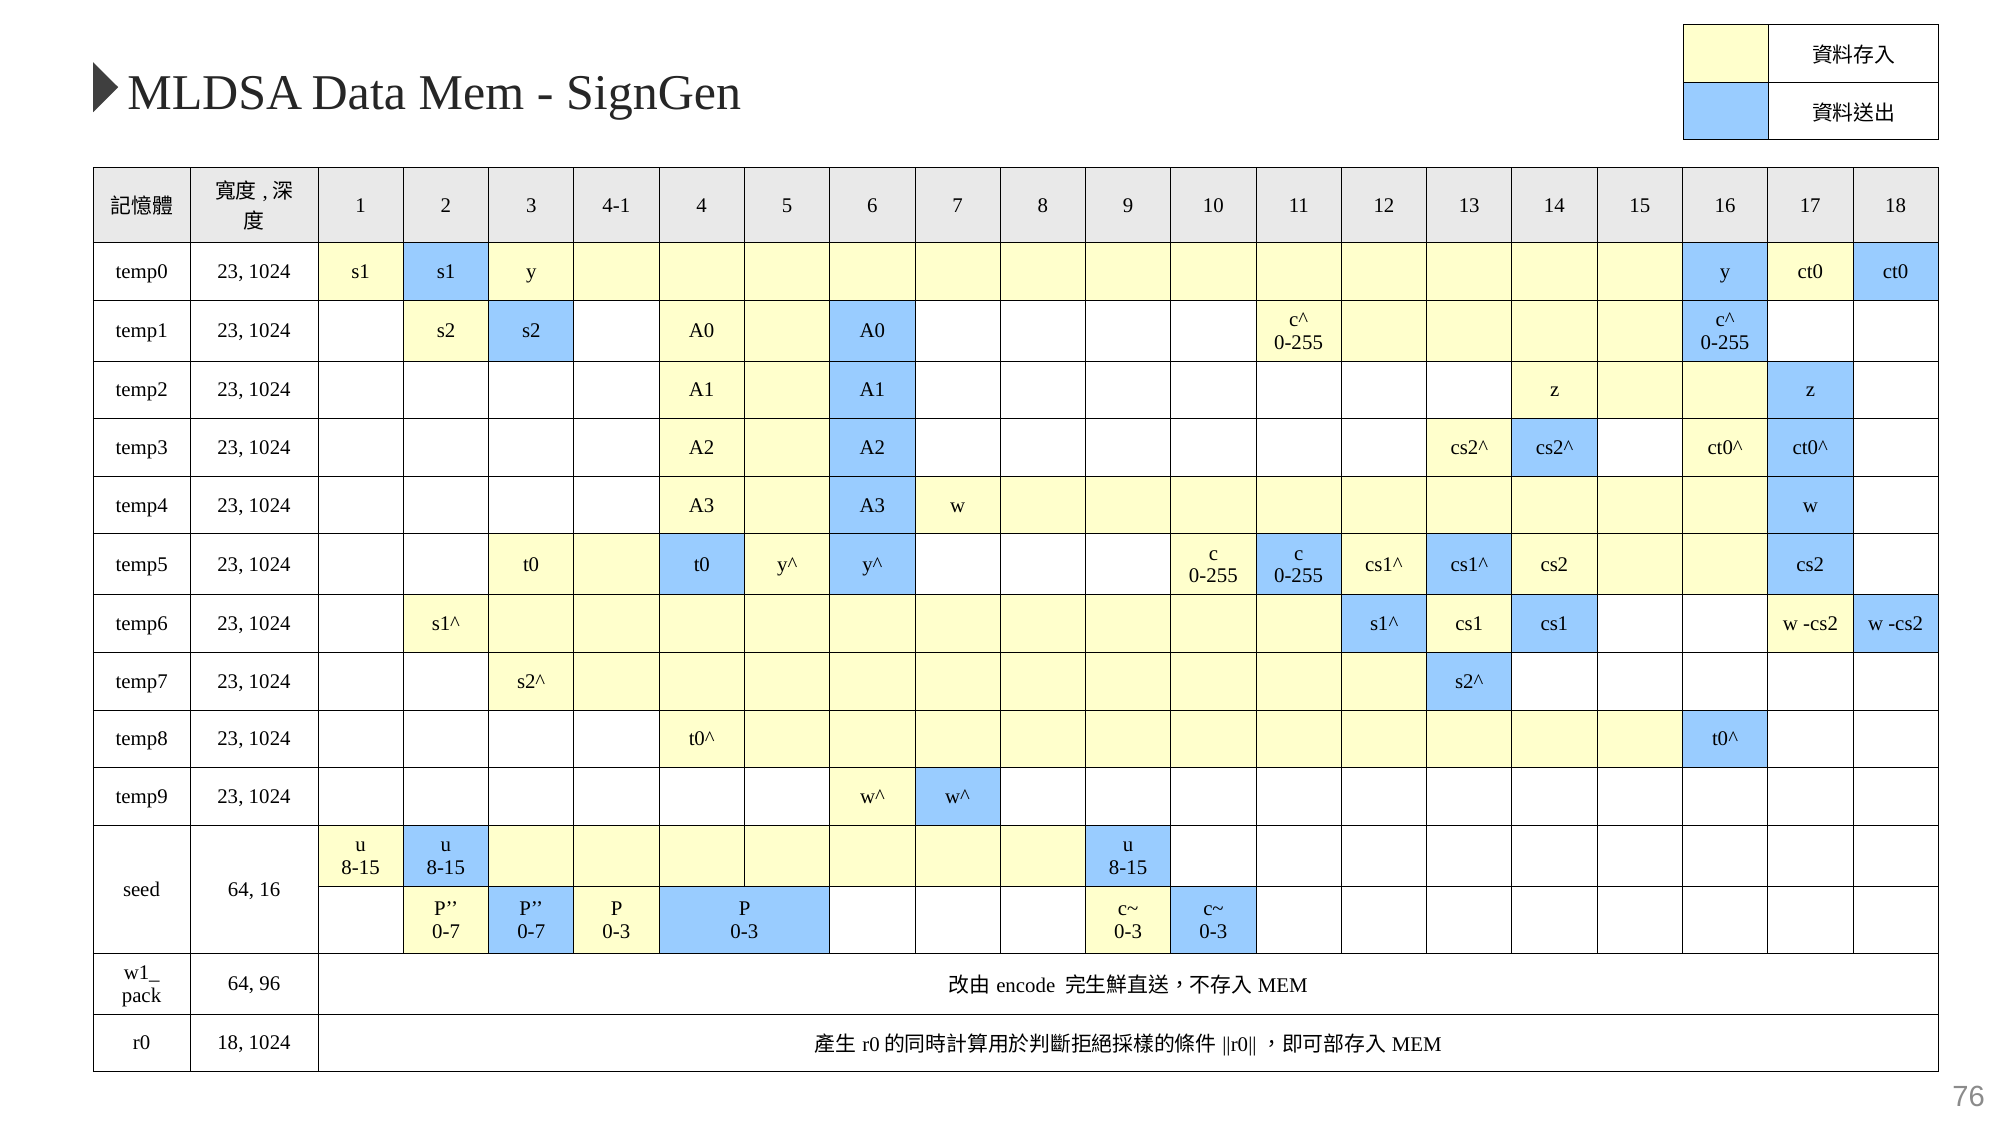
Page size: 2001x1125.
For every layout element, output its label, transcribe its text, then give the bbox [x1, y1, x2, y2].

table_cell [574, 419, 659, 476]
table_cell c 0-255 [1257, 534, 1341, 594]
table_cell [1427, 477, 1511, 533]
table_cell [830, 711, 915, 767]
table_cell t0^ [1683, 711, 1767, 767]
table_cell [1342, 653, 1426, 710]
table_cell [1257, 711, 1341, 767]
table_cell [1854, 653, 1938, 710]
table_cell [1001, 653, 1085, 710]
table_cell A1 [830, 362, 915, 418]
table_cell [574, 362, 659, 418]
table_cell [574, 768, 659, 825]
table_cell A3 [830, 477, 915, 533]
table_cell [1854, 768, 1938, 825]
table_cell [1342, 768, 1426, 825]
table_cell [1683, 362, 1767, 418]
table_cell [1257, 362, 1341, 418]
table_cell [916, 362, 1000, 418]
table_cell [489, 362, 573, 418]
table_cell y^ [830, 534, 915, 594]
table_cell [1171, 301, 1256, 361]
table_cell [745, 826, 829, 886]
table_cell w^ [830, 768, 915, 825]
table_cell [1171, 653, 1256, 710]
table_cell [1512, 826, 1597, 886]
table_cell P 0-3 [660, 887, 829, 953]
table_cell [1598, 477, 1682, 533]
table_cell w [916, 477, 1000, 533]
table_cell [1854, 477, 1938, 533]
table_header 寬度,深度 [191, 168, 318, 242]
table_cell u 8-15 [319, 826, 403, 886]
table_header 8 [1001, 168, 1085, 242]
table_cell ct0^ [1683, 419, 1767, 476]
table_header [1684, 25, 1768, 82]
table_cell A2 [830, 419, 915, 476]
table_cell [745, 768, 829, 825]
table_cell 23, 1024 [191, 243, 318, 300]
table_cell [1001, 243, 1085, 300]
table_cell s1^ [1342, 595, 1426, 652]
table_cell [1342, 301, 1426, 361]
table_cell t0^ [660, 711, 744, 767]
table_cell [1171, 362, 1256, 418]
table_cell [1342, 419, 1426, 476]
table_cell 64, 96 [191, 954, 318, 1014]
table_cell [916, 711, 1000, 767]
table_cell 23, 1024 [191, 653, 318, 710]
table_cell [1854, 887, 1938, 953]
table_header 4 [660, 168, 744, 242]
table_cell [404, 653, 488, 710]
table_cell [1598, 595, 1682, 652]
table_cell s1 [404, 243, 488, 300]
table_cell [1171, 826, 1256, 886]
table_header 4-1 [574, 168, 659, 242]
table_cell w -cs2 [1854, 595, 1938, 652]
table_cell [574, 243, 659, 300]
table_cell [745, 301, 829, 361]
table_cell c^ 0-255 [1683, 301, 1767, 361]
table_header 10 [1171, 168, 1256, 242]
table_cell s2 [404, 301, 488, 361]
table_cell cs2^ [1427, 419, 1511, 476]
table_cell [404, 362, 488, 418]
table_cell P 0-3 [574, 887, 659, 953]
table_cell c^ 0-255 [1257, 301, 1341, 361]
table_cell [1086, 477, 1170, 533]
table_cell [319, 477, 403, 533]
table_cell c 0-255 [1171, 534, 1256, 594]
table_cell seed [94, 826, 190, 953]
table_cell [1427, 887, 1511, 953]
table_cell cs2 [1768, 534, 1853, 594]
table_cell [489, 826, 573, 886]
table_header 15 [1598, 168, 1682, 242]
table_cell [1683, 826, 1767, 886]
table_cell w [1768, 477, 1853, 533]
table_cell temp4 [94, 477, 190, 533]
table_cell [1257, 477, 1341, 533]
table_cell [404, 419, 488, 476]
table_cell [574, 534, 659, 594]
table_cell [916, 826, 1000, 886]
table_cell [1512, 477, 1597, 533]
table_cell y [489, 243, 573, 300]
table_cell 18, 1024 [191, 1015, 318, 1071]
table_cell temp6 [94, 595, 190, 652]
table_cell [1512, 768, 1597, 825]
table_cell [1427, 711, 1511, 767]
table_cell [916, 534, 1000, 594]
table_cell [1683, 595, 1767, 652]
table_header 18 [1854, 168, 1938, 242]
table_cell [574, 301, 659, 361]
table_cell [660, 595, 744, 652]
table_cell c~ 0-3 [1171, 887, 1256, 953]
table_cell A0 [660, 301, 744, 361]
table_cell cs1 [1427, 595, 1511, 652]
table_cell [1001, 711, 1085, 767]
table_cell [1257, 887, 1341, 953]
table_cell [1684, 83, 1768, 139]
table_cell [1257, 653, 1341, 710]
table_cell [319, 301, 403, 361]
table_cell [745, 419, 829, 476]
table_cell [1001, 768, 1085, 825]
table_cell 23, 1024 [191, 362, 318, 418]
table_cell [574, 653, 659, 710]
table_cell [489, 419, 573, 476]
table_cell [1086, 243, 1170, 300]
table_cell [404, 768, 488, 825]
table_header 資料存入 [1769, 25, 1938, 82]
table_header 2 [404, 168, 488, 242]
table_cell [916, 887, 1000, 953]
table_cell c~ 0-3 [1086, 887, 1170, 953]
table_cell [916, 301, 1000, 361]
table_cell [745, 595, 829, 652]
table_cell [1598, 362, 1682, 418]
table_cell temp8 [94, 711, 190, 767]
table_cell P’’ 0-7 [489, 887, 573, 953]
table_cell [1086, 595, 1170, 652]
table_cell [660, 653, 744, 710]
table_cell [1854, 534, 1938, 594]
table_cell [1683, 534, 1767, 594]
table_cell [574, 711, 659, 767]
table_cell u 8-15 [404, 826, 488, 886]
table_cell [1598, 534, 1682, 594]
table_cell [830, 826, 915, 886]
table_cell [1171, 595, 1256, 652]
table_cell 資料送出 [1769, 83, 1938, 139]
table_cell w -cs2 [1768, 595, 1853, 652]
table_header 16 [1683, 168, 1767, 242]
table_cell [319, 653, 403, 710]
table_cell [660, 826, 744, 886]
table_cell [1854, 301, 1938, 361]
table_cell [404, 477, 488, 533]
table_cell [1683, 887, 1767, 953]
table_cell 23, 1024 [191, 711, 318, 767]
table_cell [1171, 243, 1256, 300]
table_cell [1512, 301, 1597, 361]
table_cell temp1 [94, 301, 190, 361]
table_header 17 [1768, 168, 1853, 242]
table_cell [1598, 768, 1682, 825]
table_cell 產生r0的同時計算用於判斷拒絕採樣的條件||r0||，即可部存入MEM [319, 1015, 1938, 1071]
table_cell [1001, 419, 1085, 476]
table_cell P’’ 0-7 [404, 887, 488, 953]
table_cell [916, 243, 1000, 300]
table_cell [660, 768, 744, 825]
table_cell cs1^ [1342, 534, 1426, 594]
table_cell [830, 887, 915, 953]
table_cell [1427, 301, 1511, 361]
table_header 14 [1512, 168, 1597, 242]
table_cell [489, 711, 573, 767]
table_cell s2^ [1427, 653, 1511, 710]
table_cell [1257, 595, 1341, 652]
table_cell [745, 653, 829, 710]
table_header 3 [489, 168, 573, 242]
table_cell w^ [916, 768, 1000, 825]
table_cell [1854, 419, 1938, 476]
table_header 1 [319, 168, 403, 242]
table_cell 64, 16 [191, 826, 318, 953]
table_cell [1342, 477, 1426, 533]
table_cell [1427, 243, 1511, 300]
table_cell [1854, 826, 1938, 886]
table_cell [1512, 243, 1597, 300]
table_cell [1086, 419, 1170, 476]
table_cell cs2 [1512, 534, 1597, 594]
table_header 12 [1342, 168, 1426, 242]
table_cell [1512, 653, 1597, 710]
table_cell [574, 477, 659, 533]
table_cell [1171, 711, 1256, 767]
table_cell s2 [489, 301, 573, 361]
table_cell temp3 [94, 419, 190, 476]
table_cell [1171, 768, 1256, 825]
table_cell [1342, 362, 1426, 418]
table_cell [1598, 419, 1682, 476]
table_cell [745, 362, 829, 418]
table_cell u 8-15 [1086, 826, 1170, 886]
table_cell [1768, 711, 1853, 767]
table_cell cs2^ [1512, 419, 1597, 476]
table_cell [319, 534, 403, 594]
table_cell z [1512, 362, 1597, 418]
table_cell [1598, 711, 1682, 767]
table_cell [1683, 653, 1767, 710]
table_cell [1257, 419, 1341, 476]
table_cell 23, 1024 [191, 595, 318, 652]
table_cell [319, 768, 403, 825]
table_header 7 [916, 168, 1000, 242]
table_cell [1427, 826, 1511, 886]
table_cell ct0 [1768, 243, 1853, 300]
table_cell [1001, 595, 1085, 652]
table_cell [1001, 826, 1085, 886]
table_cell [319, 362, 403, 418]
table_cell [1427, 768, 1511, 825]
table_cell [1001, 887, 1085, 953]
table_cell [1342, 711, 1426, 767]
table_cell [1171, 419, 1256, 476]
table_cell [404, 534, 488, 594]
table_header 9 [1086, 168, 1170, 242]
table_cell [1086, 362, 1170, 418]
table_cell [1257, 243, 1341, 300]
table_cell y [1683, 243, 1767, 300]
table_cell temp9 [94, 768, 190, 825]
table_cell A3 [660, 477, 744, 533]
table_cell [830, 653, 915, 710]
table_cell [489, 768, 573, 825]
table_cell [319, 711, 403, 767]
table_cell temp7 [94, 653, 190, 710]
table_cell s2^ [489, 653, 573, 710]
table_cell [1086, 768, 1170, 825]
table_header 5 [745, 168, 829, 242]
table_cell [1598, 243, 1682, 300]
table_cell [1171, 477, 1256, 533]
table_cell A2 [660, 419, 744, 476]
table_cell [916, 419, 1000, 476]
table_cell [574, 595, 659, 652]
table_cell [1854, 711, 1938, 767]
table_cell [1001, 534, 1085, 594]
table_cell [1598, 887, 1682, 953]
table_cell [745, 711, 829, 767]
table_cell [1001, 301, 1085, 361]
table_cell [1001, 362, 1085, 418]
table_cell [1598, 826, 1682, 886]
table_cell r0 [94, 1015, 190, 1071]
table_cell [489, 595, 573, 652]
table_cell [1768, 301, 1853, 361]
table_cell [574, 826, 659, 886]
table_cell y^ [745, 534, 829, 594]
table_cell [660, 243, 744, 300]
table_cell s1^ [404, 595, 488, 652]
table_cell [1342, 887, 1426, 953]
table_cell w1_ pack [94, 954, 190, 1014]
table_cell [319, 887, 403, 953]
table_cell [1257, 768, 1341, 825]
table_cell [319, 419, 403, 476]
table_cell A0 [830, 301, 915, 361]
table_cell temp0 [94, 243, 190, 300]
table_cell [745, 477, 829, 533]
table_header 記憶體 [94, 168, 190, 242]
table_cell [1512, 711, 1597, 767]
table_cell ct0 [1854, 243, 1938, 300]
table_cell [1086, 711, 1170, 767]
table_cell 改由encode 完生鮮直送，不存入MEM [319, 954, 1938, 1014]
table_cell [404, 711, 488, 767]
table_cell 23, 1024 [191, 419, 318, 476]
table_cell temp2 [94, 362, 190, 418]
table_cell [1768, 826, 1853, 886]
table_cell [1768, 887, 1853, 953]
table_cell [1086, 301, 1170, 361]
table_cell [1683, 477, 1767, 533]
table_cell cs1^ [1427, 534, 1511, 594]
table_cell [1854, 362, 1938, 418]
table_cell 23, 1024 [191, 477, 318, 533]
table_cell [489, 477, 573, 533]
table_cell [830, 595, 915, 652]
table_cell [830, 243, 915, 300]
table_cell [1342, 243, 1426, 300]
table_cell [745, 243, 829, 300]
table_cell [1683, 768, 1767, 825]
table_cell [1086, 534, 1170, 594]
table_cell 23, 1024 [191, 301, 318, 361]
table_cell 23, 1024 [191, 534, 318, 594]
table_cell 23, 1024 [191, 768, 318, 825]
table_header 11 [1257, 168, 1341, 242]
table_cell t0 [489, 534, 573, 594]
table_cell [319, 595, 403, 652]
slide_number 76 [1550, 1065, 2000, 1125]
table_cell [1342, 826, 1426, 886]
table_cell [1768, 653, 1853, 710]
table_header 13 [1427, 168, 1511, 242]
table_cell [1257, 826, 1341, 886]
table_cell [1598, 301, 1682, 361]
table_cell [916, 595, 1000, 652]
table_cell A1 [660, 362, 744, 418]
table_cell [1427, 362, 1511, 418]
table_cell ct0^ [1768, 419, 1853, 476]
table_cell [1598, 653, 1682, 710]
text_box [93, 52, 760, 129]
table_cell temp5 [94, 534, 190, 594]
table_cell [916, 653, 1000, 710]
table_cell cs1 [1512, 595, 1597, 652]
table_header 6 [830, 168, 915, 242]
table_cell [1086, 653, 1170, 710]
table_cell [1512, 887, 1597, 953]
table_cell [1768, 768, 1853, 825]
table_cell t0 [660, 534, 744, 594]
table_cell [1001, 477, 1085, 533]
table_cell z [1768, 362, 1853, 418]
table_cell s1 [319, 243, 403, 300]
